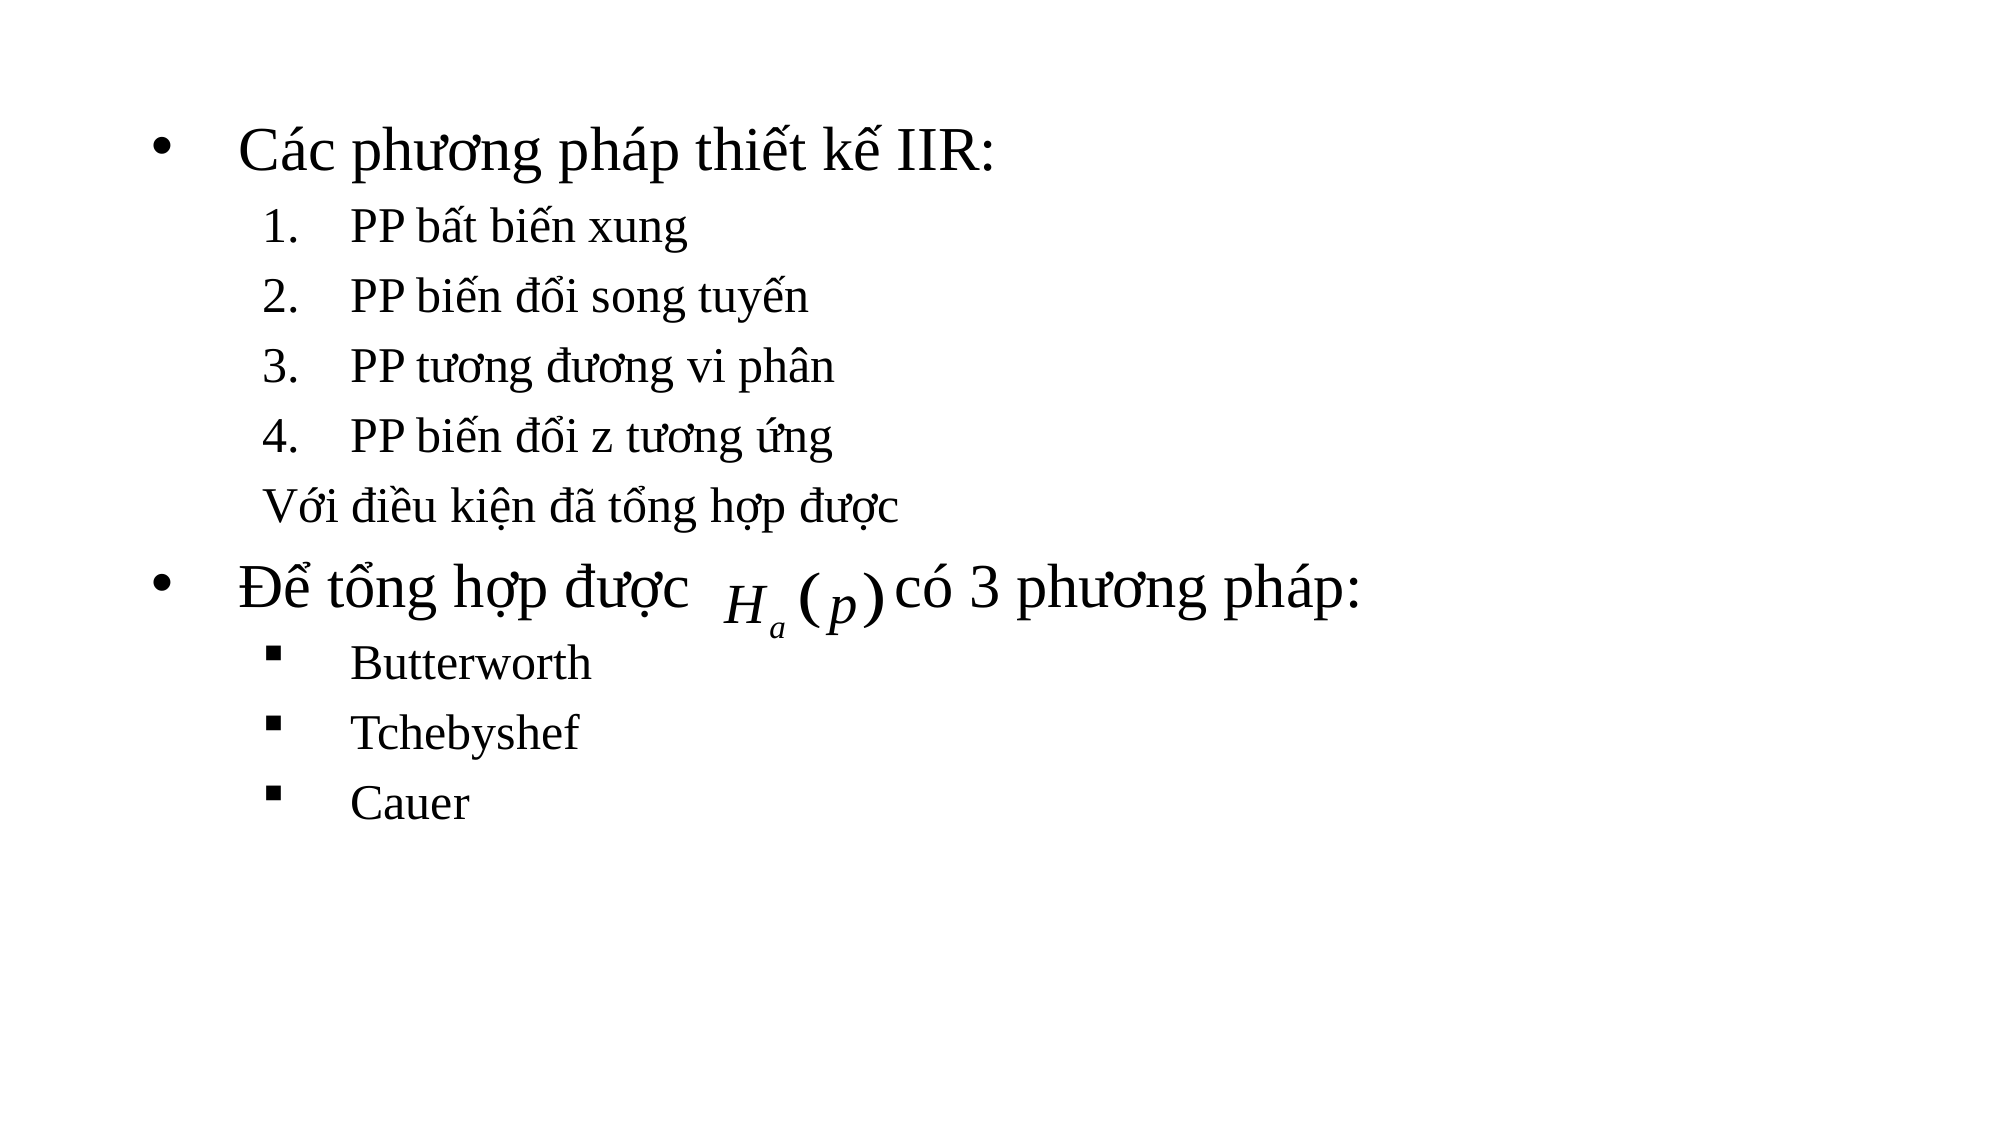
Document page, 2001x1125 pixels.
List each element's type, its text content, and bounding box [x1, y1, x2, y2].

list Các phương pháp thiết kế IIR: PP bất biến xung PP biến đổi song tuyến PP tương đương vi phân PP biến đổi z tương ứng Với điều kiện đã tổng hợp được Để tổng hợp được , có 3 phương pháp: Butterworth Tchebyshef Cauer [136, 99, 1713, 1025]
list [713, 562, 890, 658]
